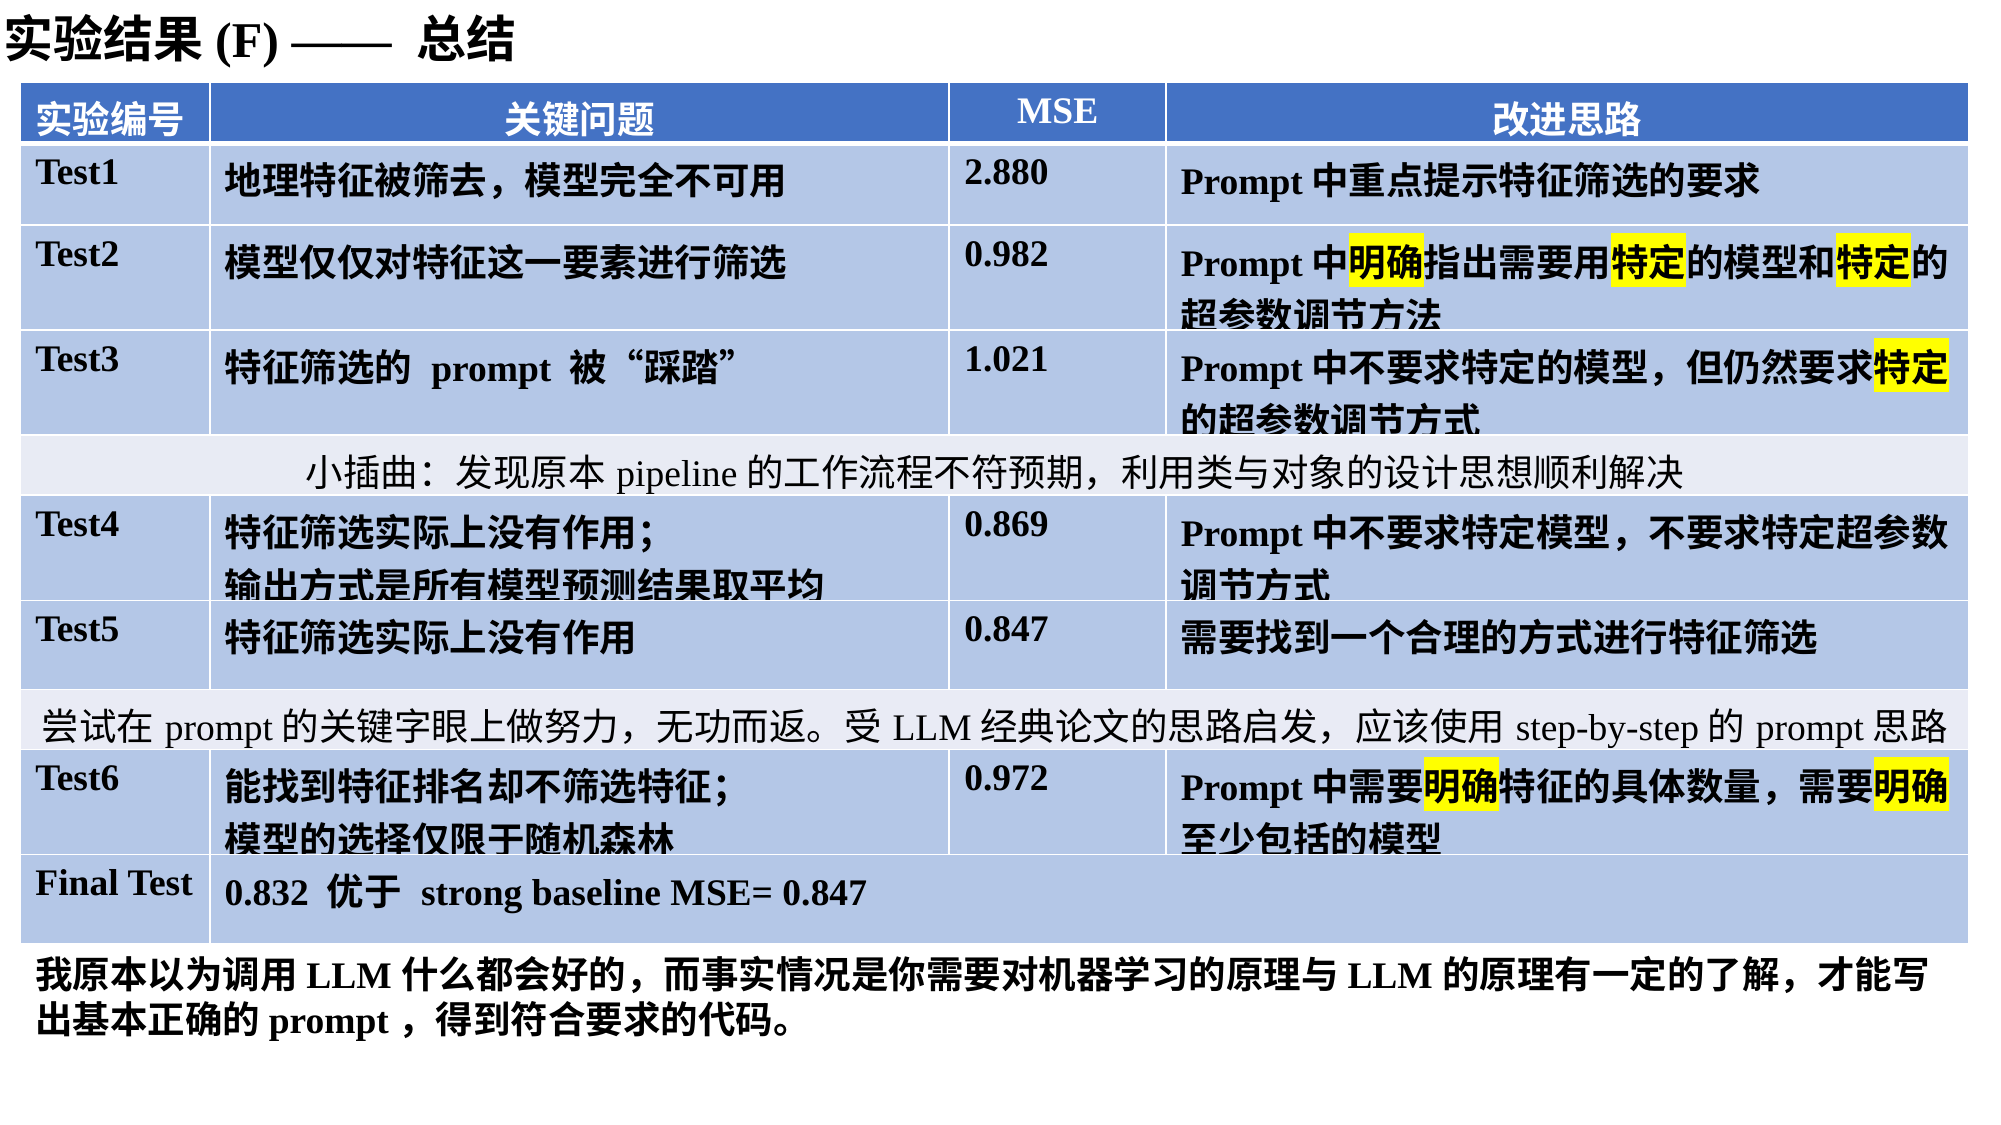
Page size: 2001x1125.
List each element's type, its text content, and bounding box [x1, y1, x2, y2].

table_cell Test1 [21, 146, 209, 224]
table_cell 模型仅仅对特征这一要素进行筛选 [211, 226, 948, 329]
table_cell 尝试在prompt的关键字眼上做努力，无功而返。受LLM经典论文的思路启发，应该使用step-by-step的prompt思路 [21, 690, 1968, 749]
table_cell Test4 [21, 496, 209, 600]
table_cell Test5 [21, 601, 209, 689]
text_box 实验结果(F) —— 总结 [0, 0, 2000, 75]
table_header 实验编号 [21, 83, 209, 141]
table_cell 能找到特征排名却不筛选特征； 模型的选择仅限于随机森林 [211, 750, 948, 854]
table_cell Prompt中不要求特定模型，不要求特定超参数调节方式 [1167, 496, 1968, 600]
table_cell 0.847 [950, 601, 1165, 689]
table_header MSE [950, 83, 1165, 141]
table_cell Test6 [21, 750, 209, 854]
table_cell Prompt中重点提示特征筛选的要求 [1167, 146, 1968, 224]
table_cell 0.869 [950, 496, 1165, 600]
table_header 改进思路 [1167, 83, 1968, 141]
table_cell Prompt中不要求特定的模型，但仍然要求特定的超参数调节方式 [1167, 331, 1968, 434]
table_cell Prompt中需要明确特征的具体数量，需要明确至少包括的模型 [1167, 750, 1968, 854]
table_cell 特征筛选的 prompt 被“踩踏” [211, 331, 948, 434]
table_cell Test3 [21, 331, 209, 434]
table_cell 2.880 [950, 146, 1165, 224]
table_cell Prompt中明确指出需要用特定的模型和特定的超参数调节方法 [1167, 226, 1968, 329]
table_header 关键问题 [211, 83, 948, 141]
table_cell 0.972 [950, 750, 1165, 854]
table_cell 0.832 优于 strong baseline MSE= 0.847 [211, 855, 1968, 943]
table_cell 需要找到一个合理的方式进行特征筛选 [1167, 601, 1968, 689]
text_box 我原本以为调用LLM什么都会好的，而事实情况是你需要对机器学习的原理与LLM的原理有一定的了解，才能写出基本正确的prompt，得到符合要求的代码。 [20, 943, 1969, 1048]
table_cell 0.982 [950, 226, 1165, 329]
table_cell 特征筛选实际上没有作用 [211, 601, 948, 689]
table_cell 地理特征被筛去，模型完全不可用 [211, 146, 948, 224]
table_cell Test2 [21, 226, 209, 329]
table_cell 小插曲：发现原本pipeline的工作流程不符预期，利用类与对象的设计思想顺利解决 [21, 436, 1968, 494]
table_cell 1.021 [950, 331, 1165, 434]
table_cell 特征筛选实际上没有作用； 输出方式是所有模型预测结果取平均 [211, 496, 948, 600]
table_cell Final Test [21, 855, 209, 943]
